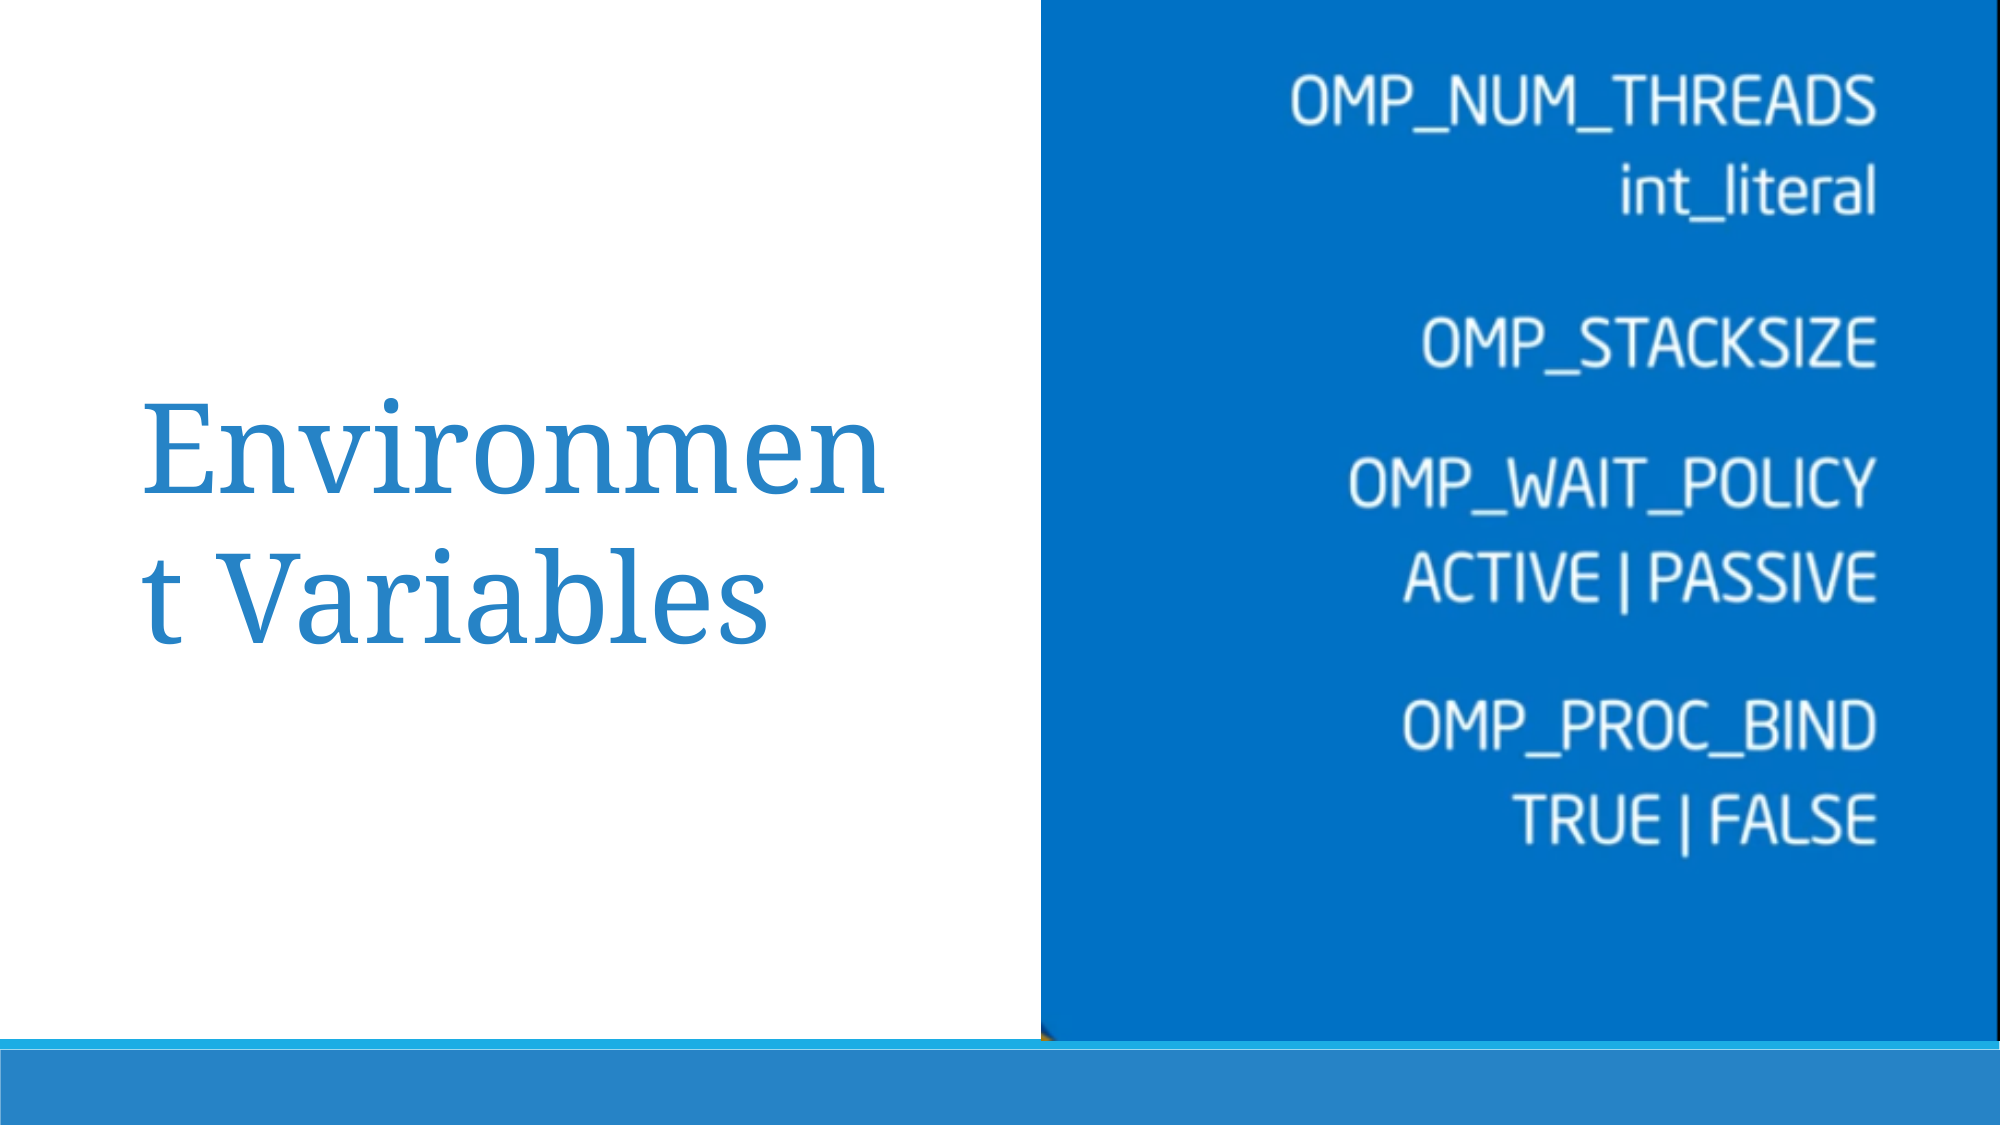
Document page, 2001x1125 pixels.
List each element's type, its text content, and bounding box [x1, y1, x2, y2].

text_box Environment Variables [125, 361, 927, 677]
picture [1040, 0, 2000, 1042]
